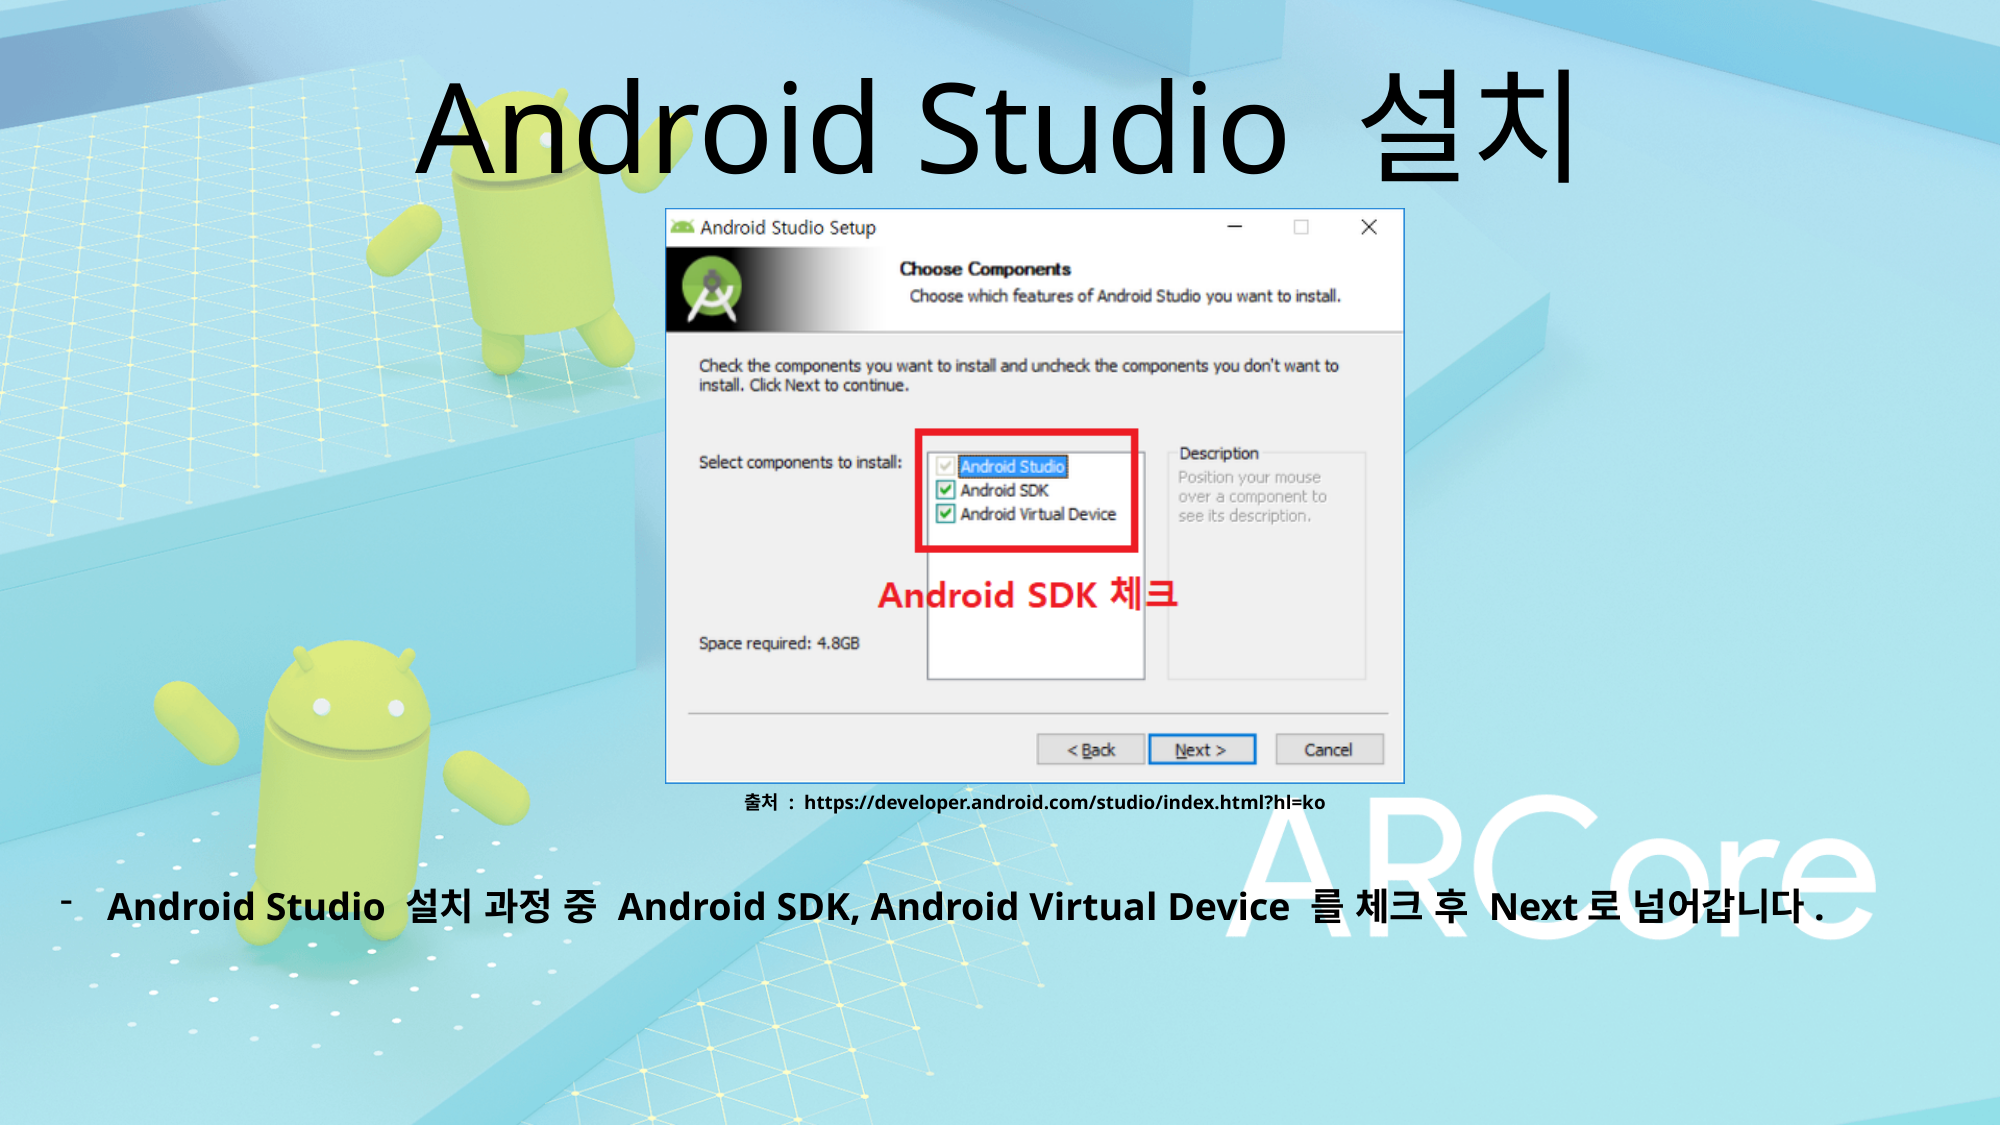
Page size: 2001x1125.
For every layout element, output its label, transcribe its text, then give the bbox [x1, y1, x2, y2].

text_box Android Studio 설치 과정 중 Android SDK, Android Virtual Device 를 체크 후 Next로 넘어갑니다. [45, 875, 1955, 935]
text_box Android Studio 설치 [0, 41, 2000, 207]
text_box 출처 : https://developer.android.com/studio/index.html?hl=ko [707, 784, 1362, 821]
picture [665, 208, 1405, 784]
